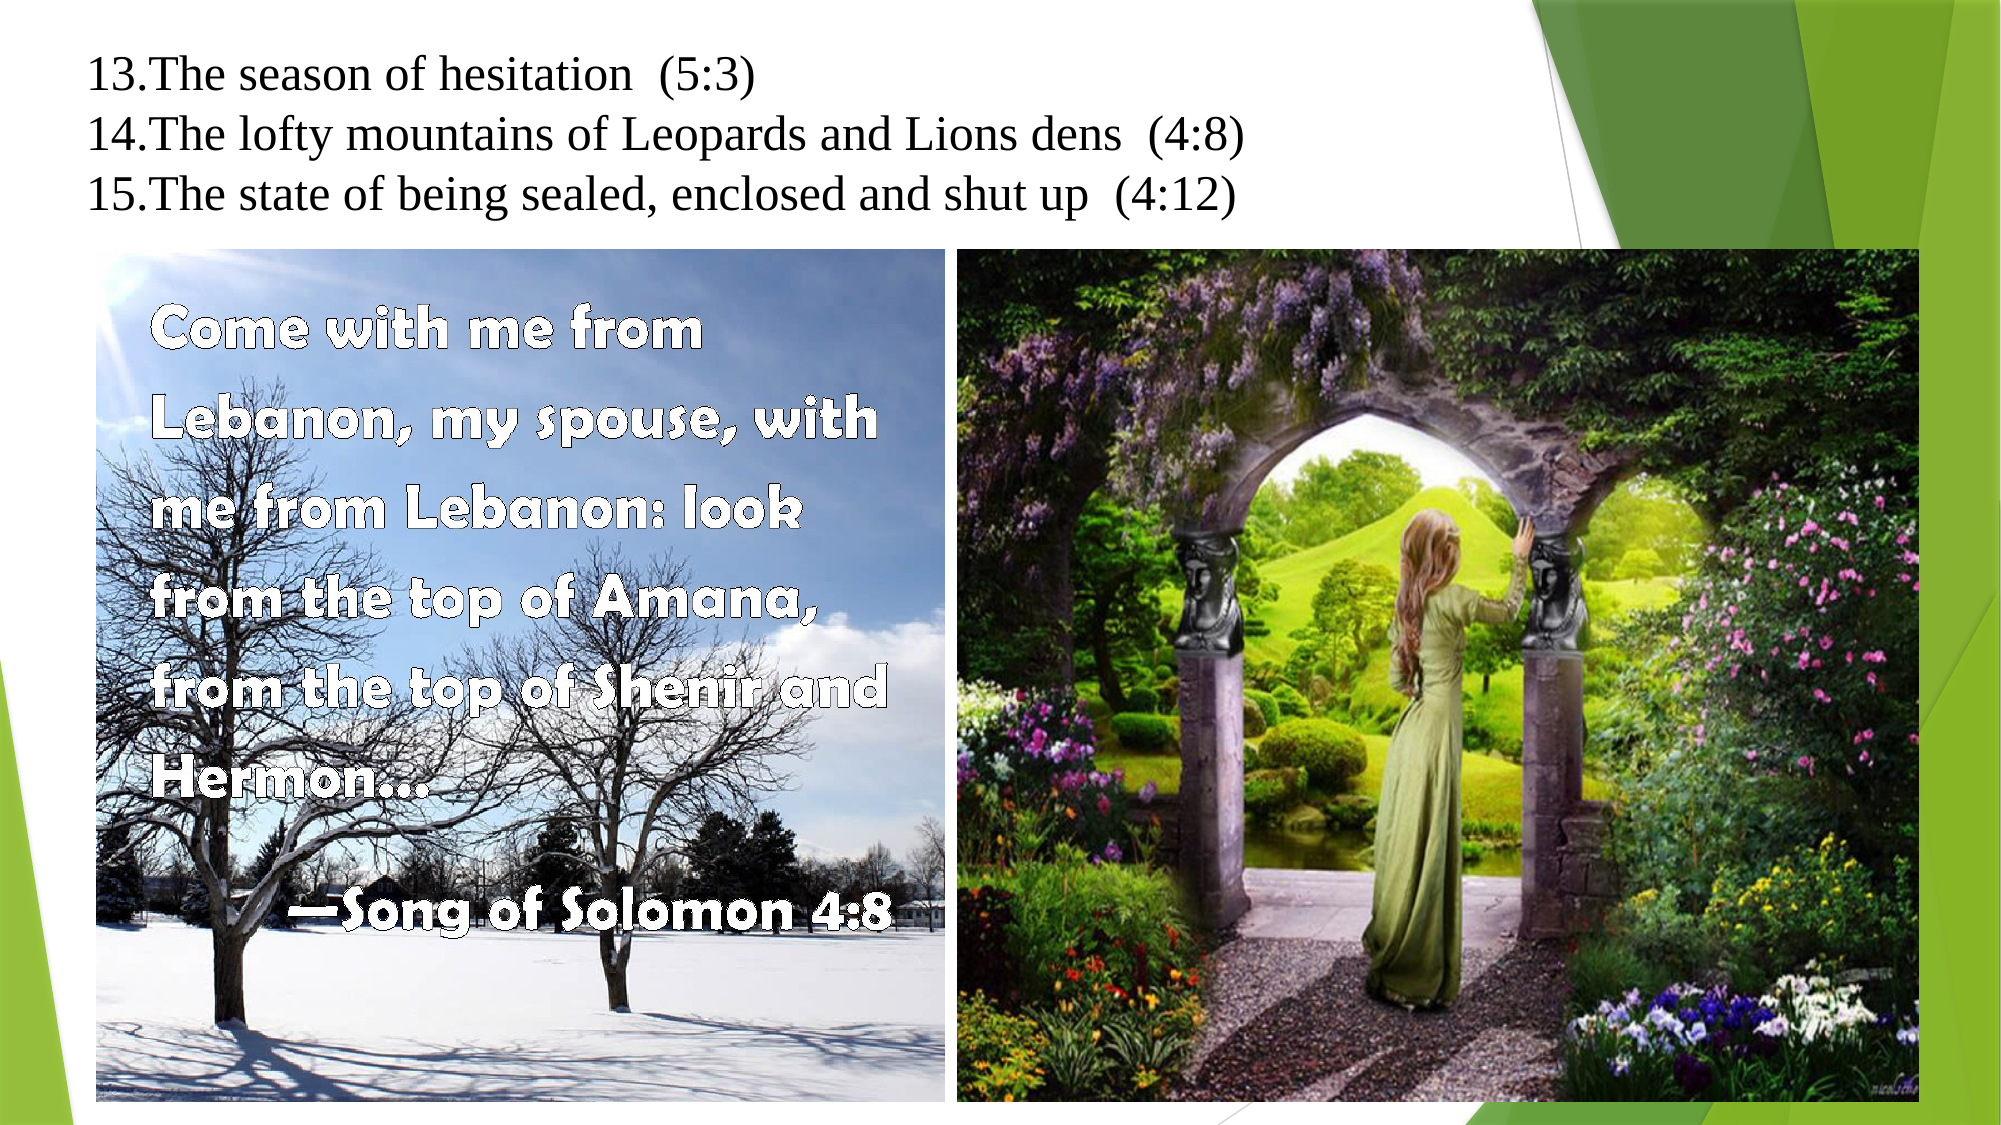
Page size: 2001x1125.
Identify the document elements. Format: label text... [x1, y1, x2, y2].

title 13.The season of hesitation (5:3) 14.The lofty mountains of Leopards and Lions dens (4:8) 15.The state of being sealed, enclosed and shut up (4:12) [71, 32, 1482, 250]
picture [95, 248, 946, 1103]
picture [957, 248, 1919, 1103]
